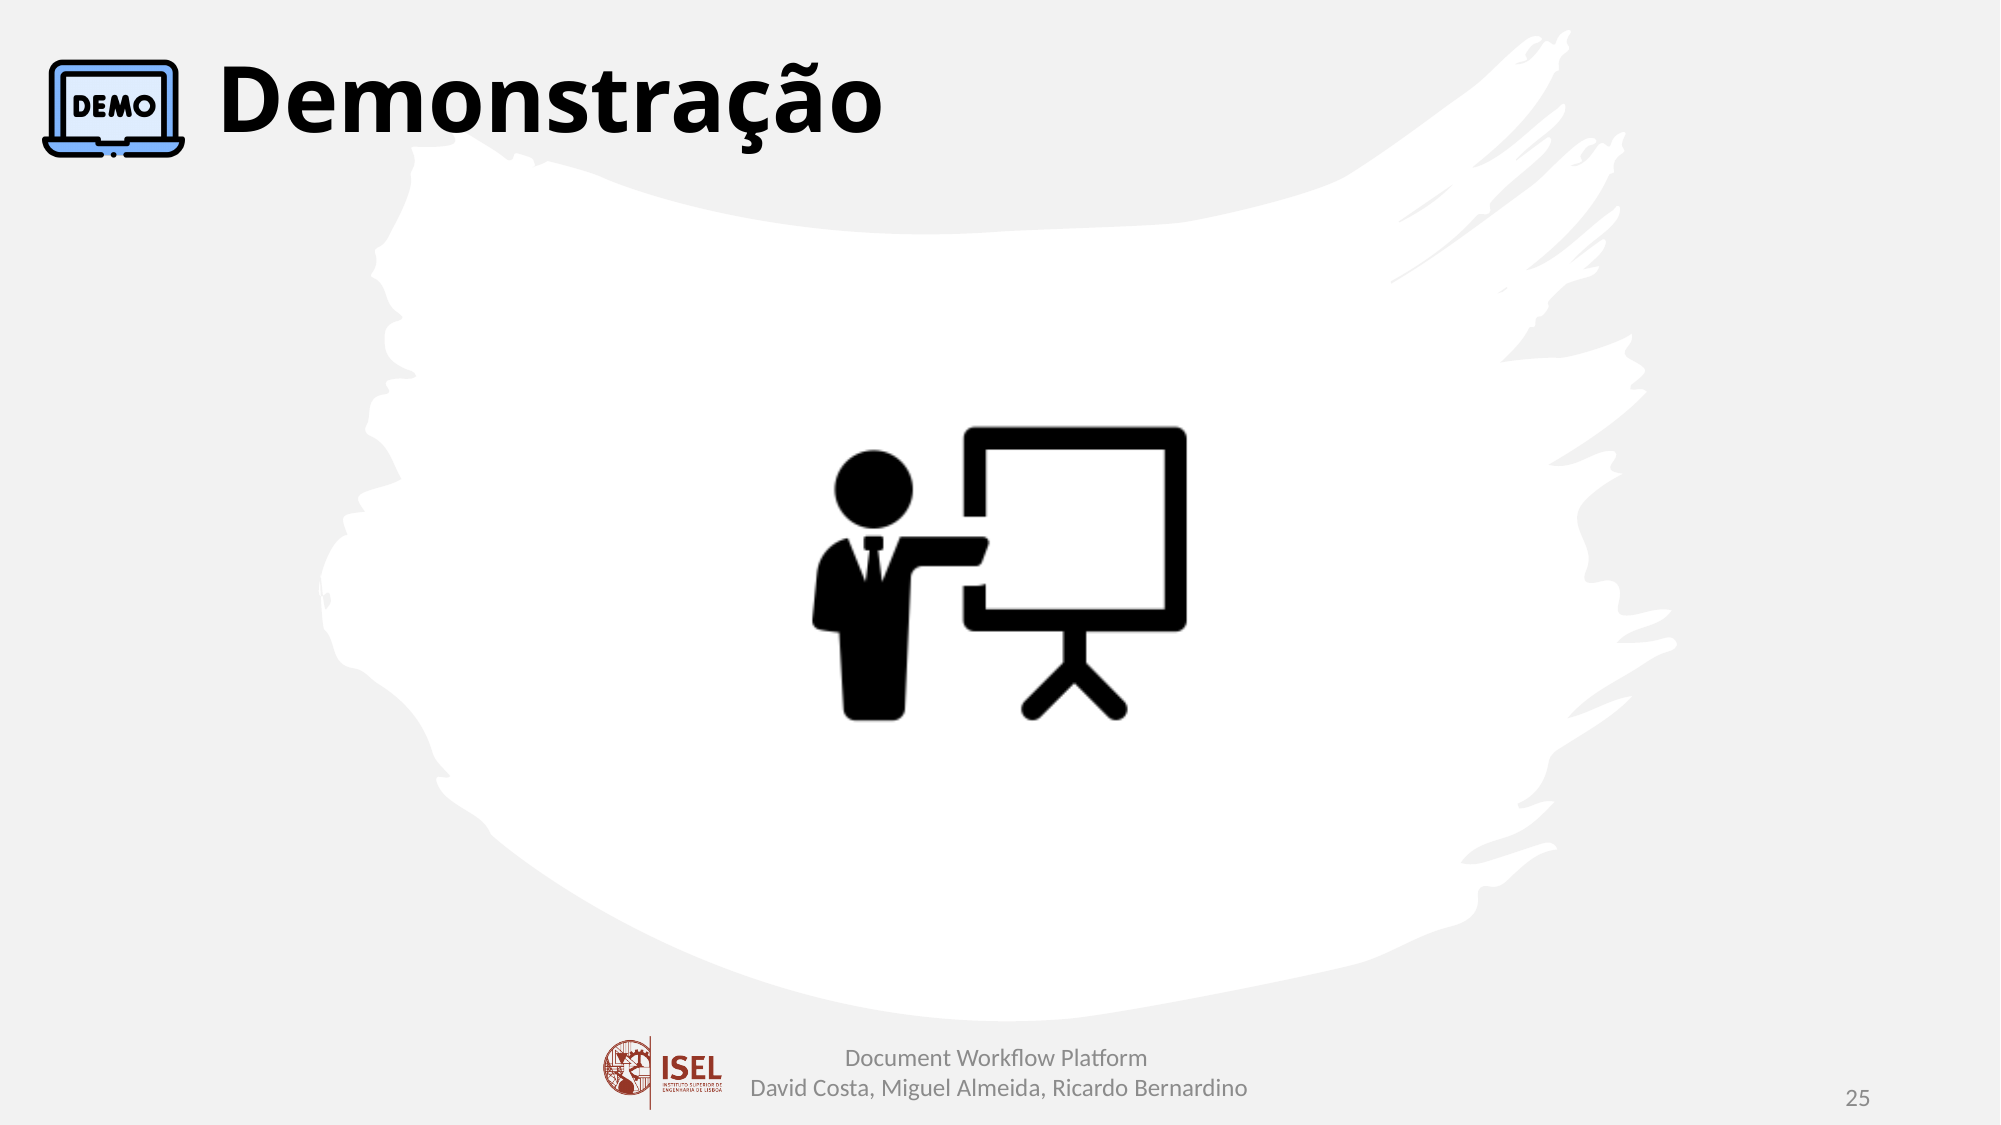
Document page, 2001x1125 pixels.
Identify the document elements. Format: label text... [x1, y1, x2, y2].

text_box Demonstração [201, 0, 1047, 361]
text_box [0, 0, 2000, 1125]
text_box [321, 30, 1676, 1021]
footer Document Workflow Platform David Costa, Miguel Almeida, Ricardo Bernardino [722, 1041, 1338, 1102]
picture [42, 37, 185, 180]
text_box 25 [1435, 1066, 1886, 1125]
picture [803, 377, 1197, 772]
picture [603, 1036, 722, 1110]
